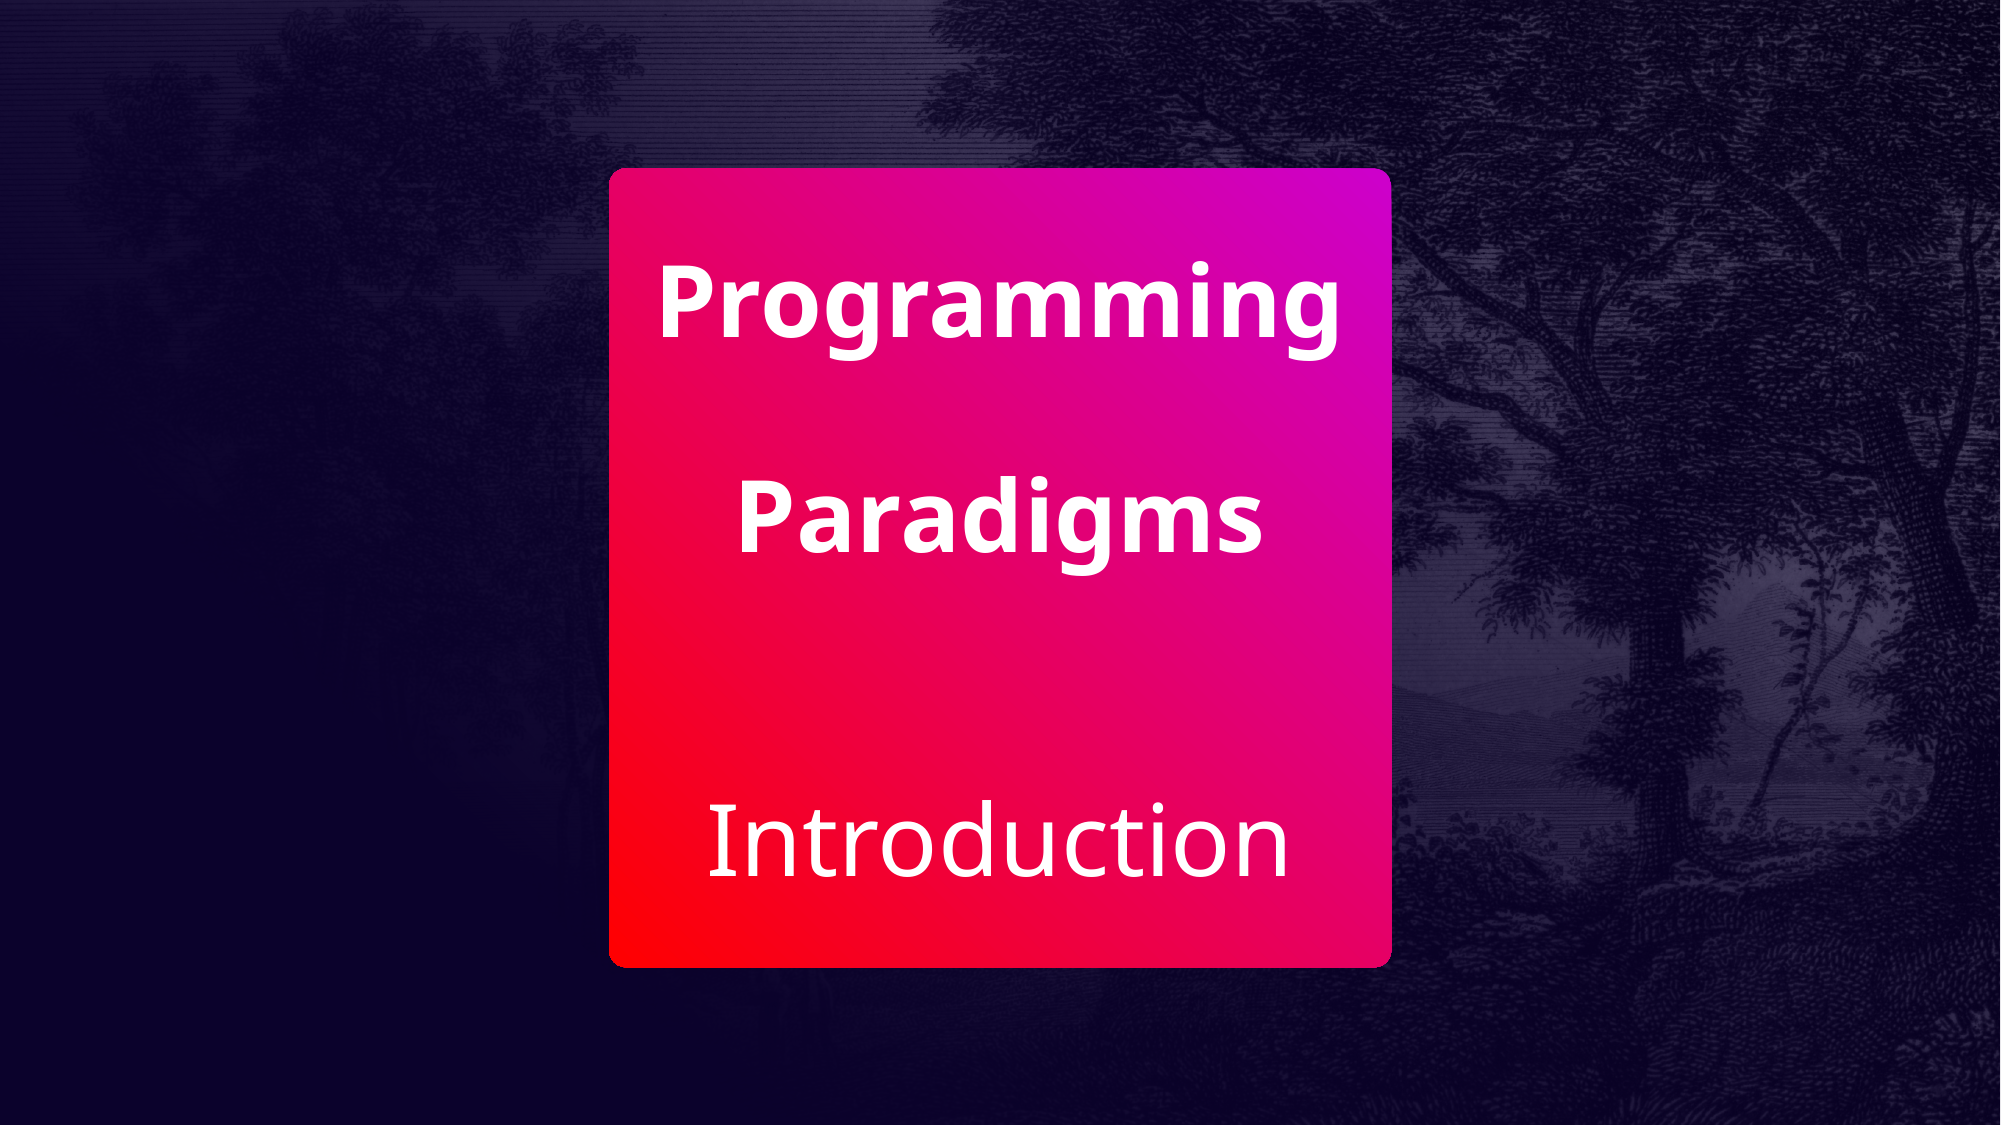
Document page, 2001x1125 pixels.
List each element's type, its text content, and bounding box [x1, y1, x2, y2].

title Programming Paradigms Introduction [633, 229, 1367, 920]
